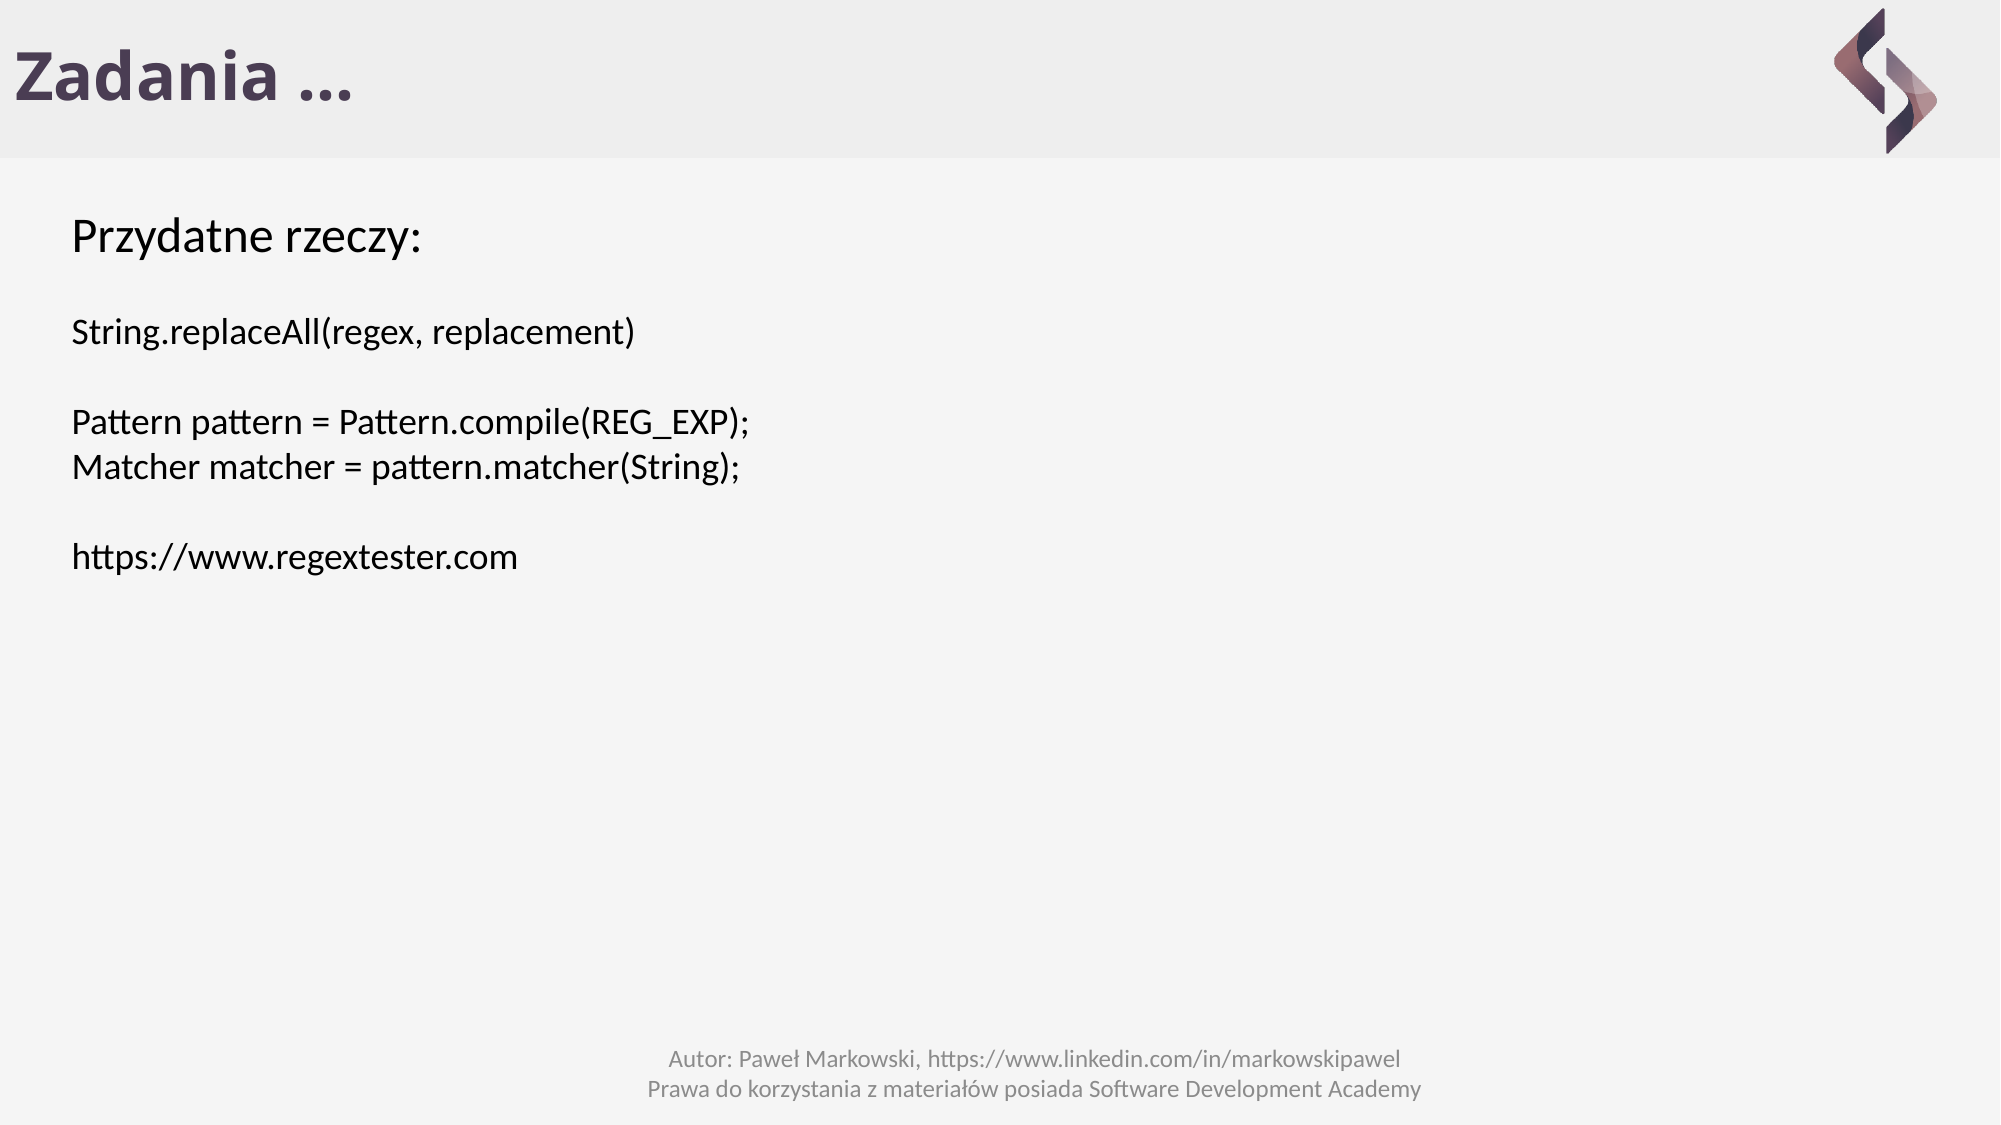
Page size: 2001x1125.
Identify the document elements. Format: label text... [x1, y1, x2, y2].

picture [1787, 0, 2001, 166]
footer Autor: Paweł Markowski, https://www.linkedin.com/in/markowskipawel Prawa do korzystania z materiałów posiada Software Development Academy [584, 1042, 1486, 1103]
text_box Przydatne rzeczy: String.replaceAll(regex, replacement) Pattern pattern = Pattern.compile(REG_EXP); Matcher matcher = pattern.matcher(String); https://www.regextester.com [56, 194, 1752, 630]
title Zadania … [0, 0, 1788, 158]
